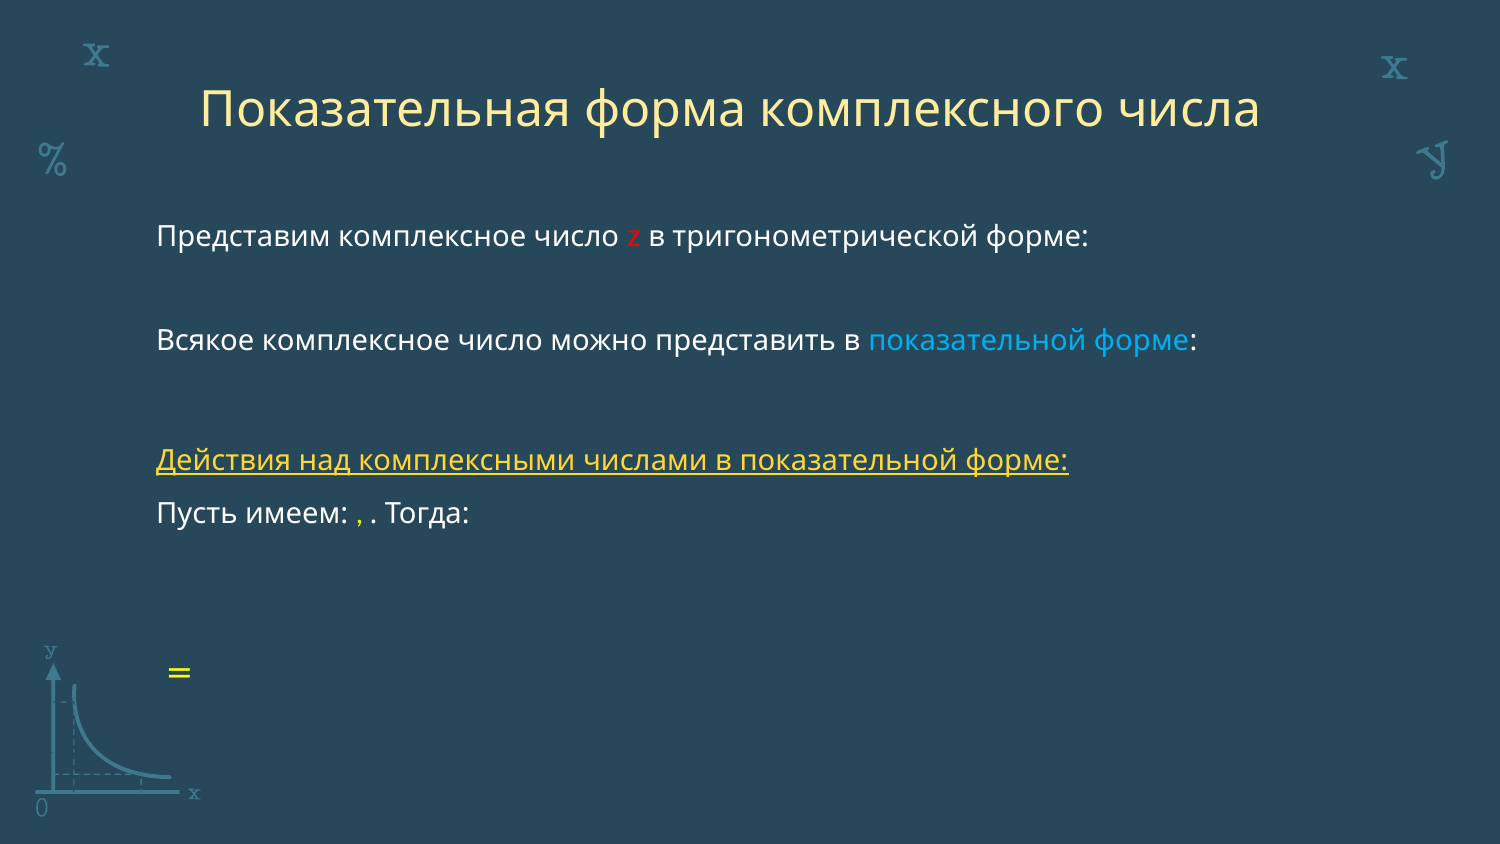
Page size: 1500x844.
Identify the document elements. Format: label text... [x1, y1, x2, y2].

title Показательная форма комплексного числа [106, 53, 1371, 147]
